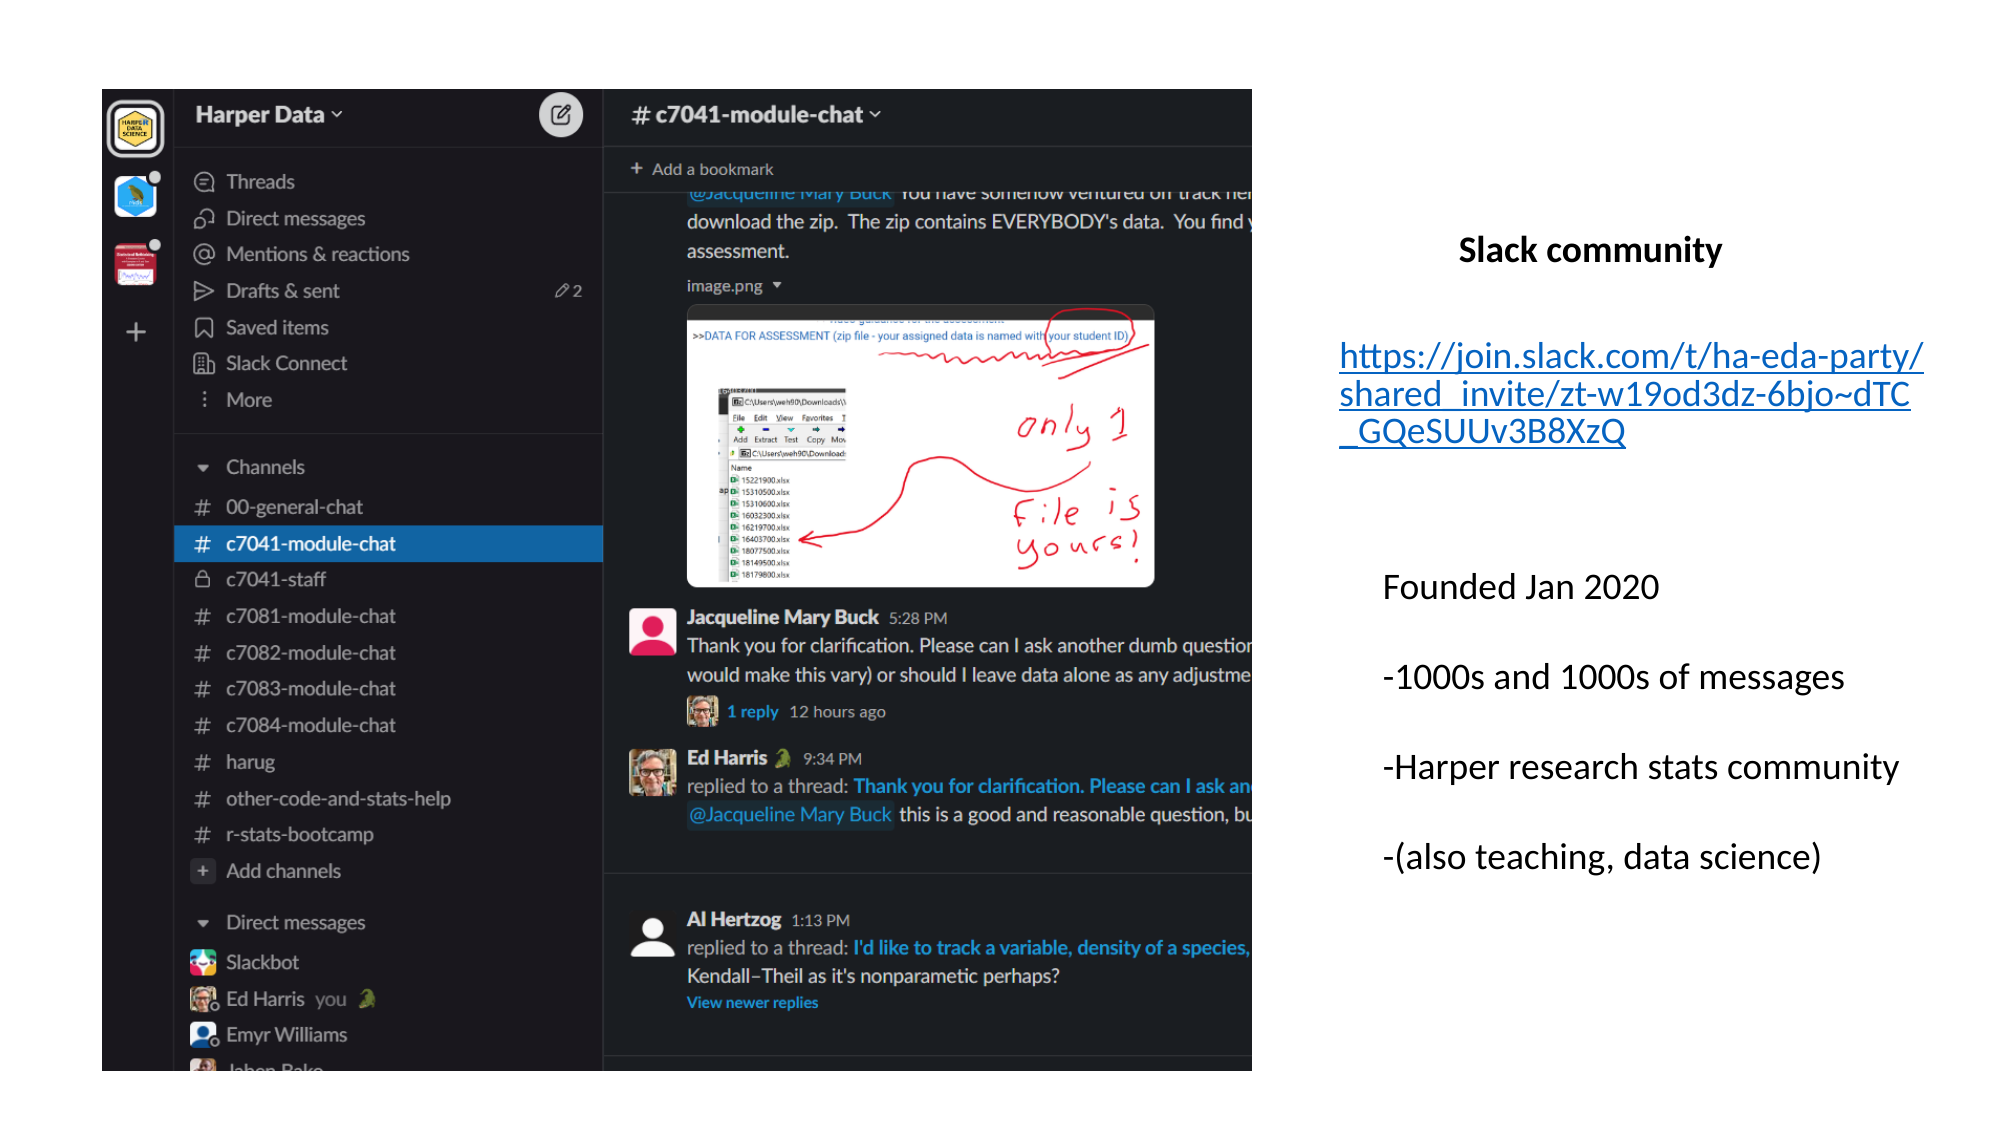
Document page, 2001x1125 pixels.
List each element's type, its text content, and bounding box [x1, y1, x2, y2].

picture [102, 89, 1252, 1071]
text_box https://join.slack.com/t/ha-eda-party/shared_invite/zt-w19od3dz-6bjo~dTC_GQeSUUv3B8XzQ [1324, 323, 1941, 384]
text_box Slack community [1444, 217, 1739, 278]
text_box Founded Jan 2020 -1000s and 1000s of messages -Harper research stats community -(also teaching, data science) [1368, 554, 1916, 885]
